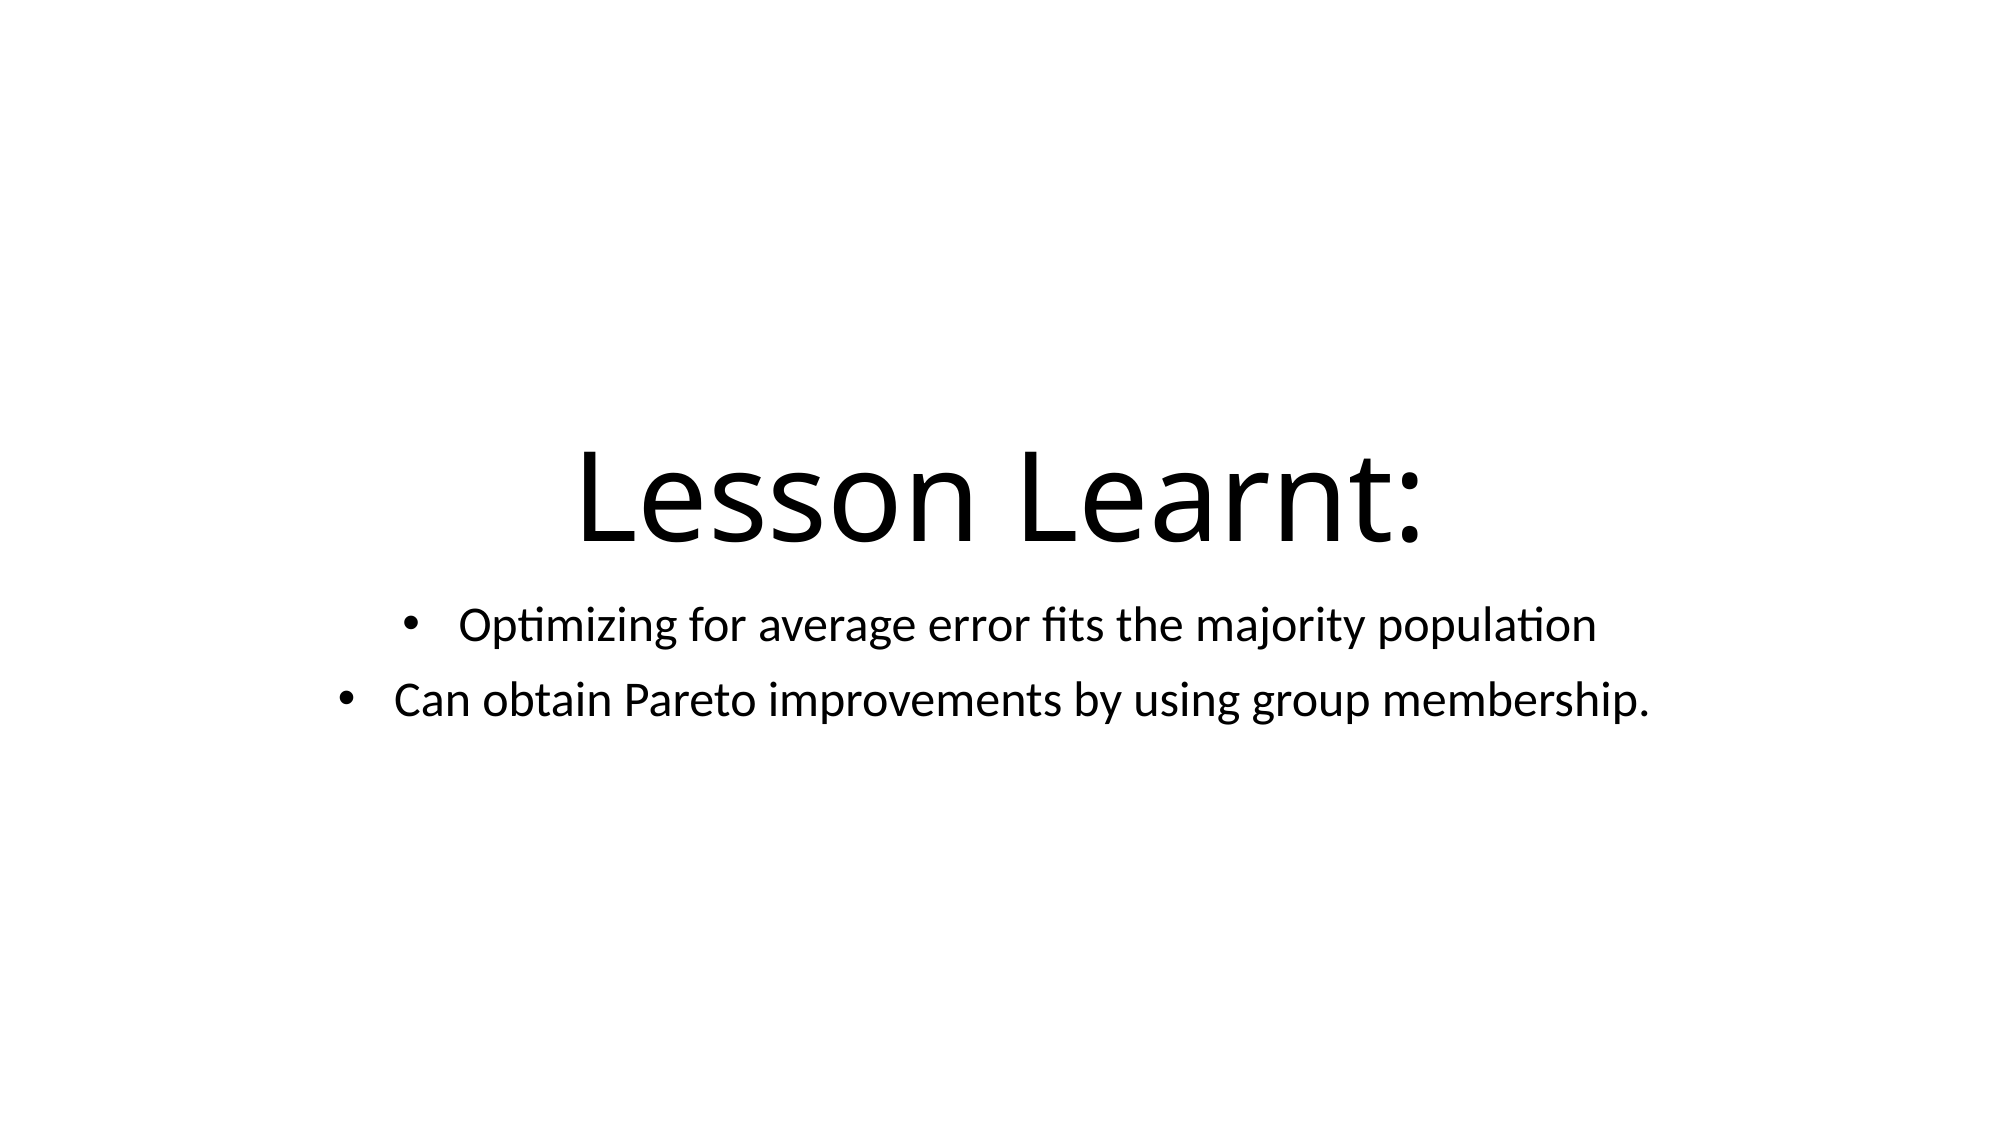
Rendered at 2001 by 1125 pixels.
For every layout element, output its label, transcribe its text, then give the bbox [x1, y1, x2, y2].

title Lesson Learnt: [249, 184, 1750, 576]
subtitle Optimizing for average error fits the majority population Can obtain Pareto improvements by using group membership. [249, 590, 1750, 863]
